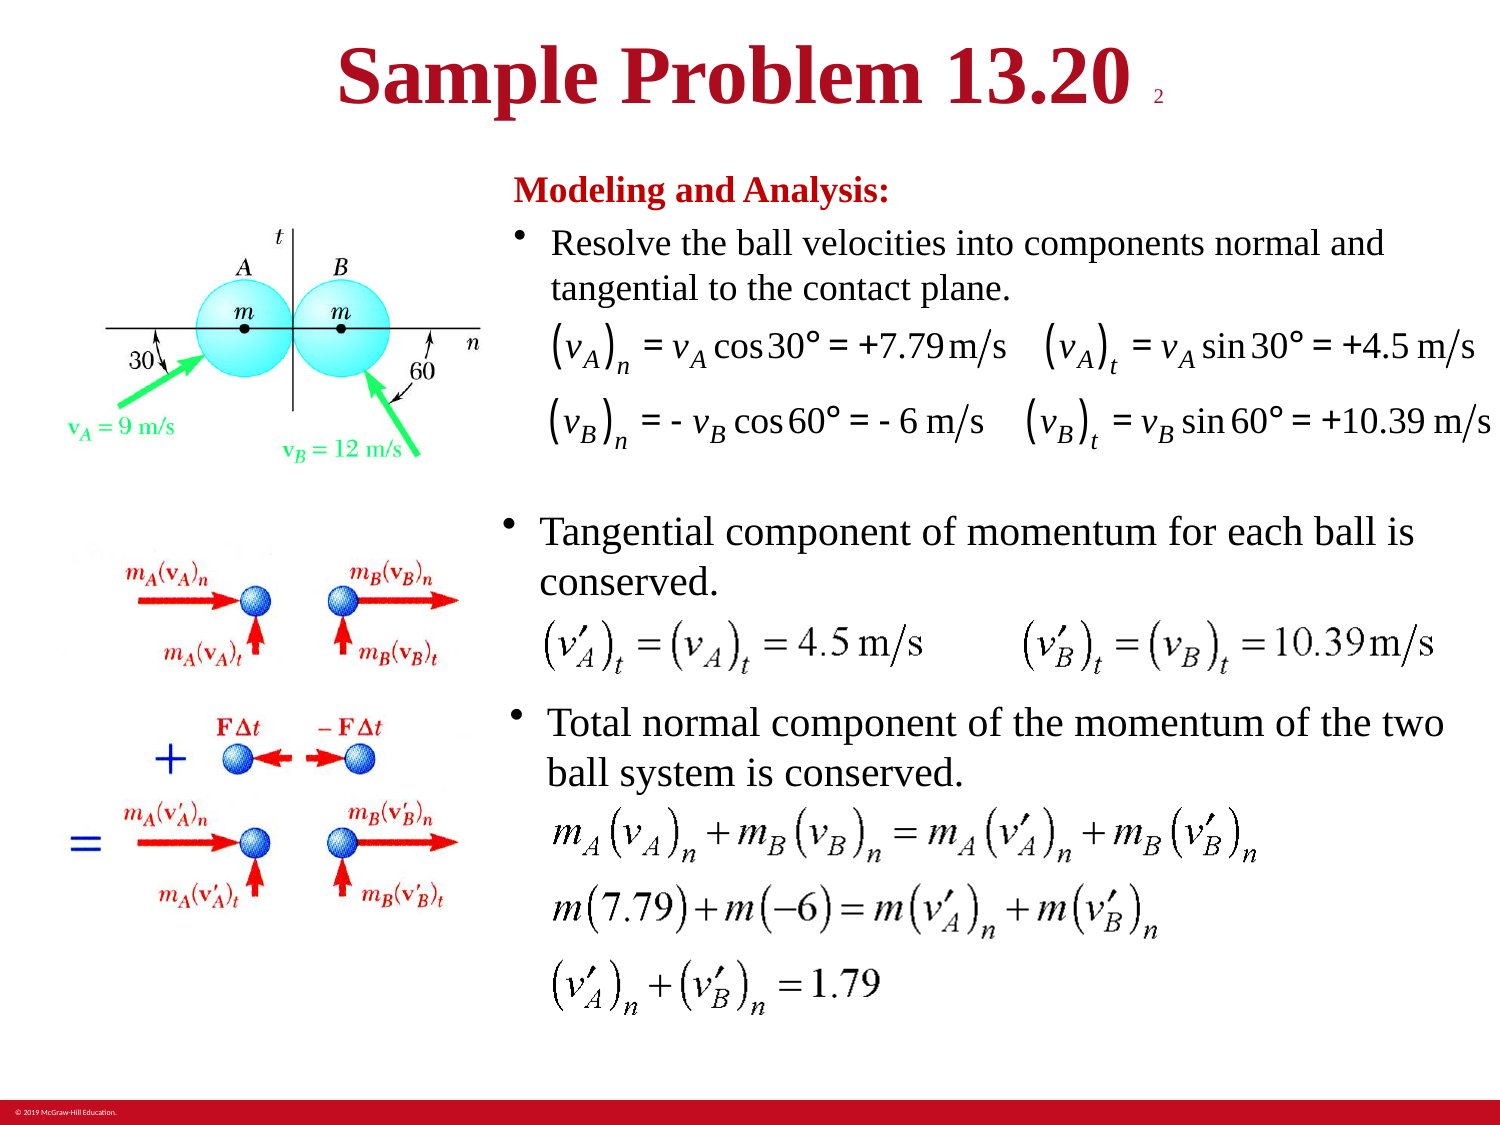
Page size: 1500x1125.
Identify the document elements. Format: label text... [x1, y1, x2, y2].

title Sample Problem 13.20 2 [75, 12, 1425, 113]
picture [1019, 613, 1440, 681]
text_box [64, 157, 1500, 466]
picture [60, 533, 473, 915]
text_box Total normal component of the momentum of the two ball system is conserved. [494, 687, 1500, 802]
text_box Tangential component of momentum for each ball is conserved. [487, 496, 1500, 612]
picture [547, 802, 1262, 1023]
picture [540, 613, 929, 681]
